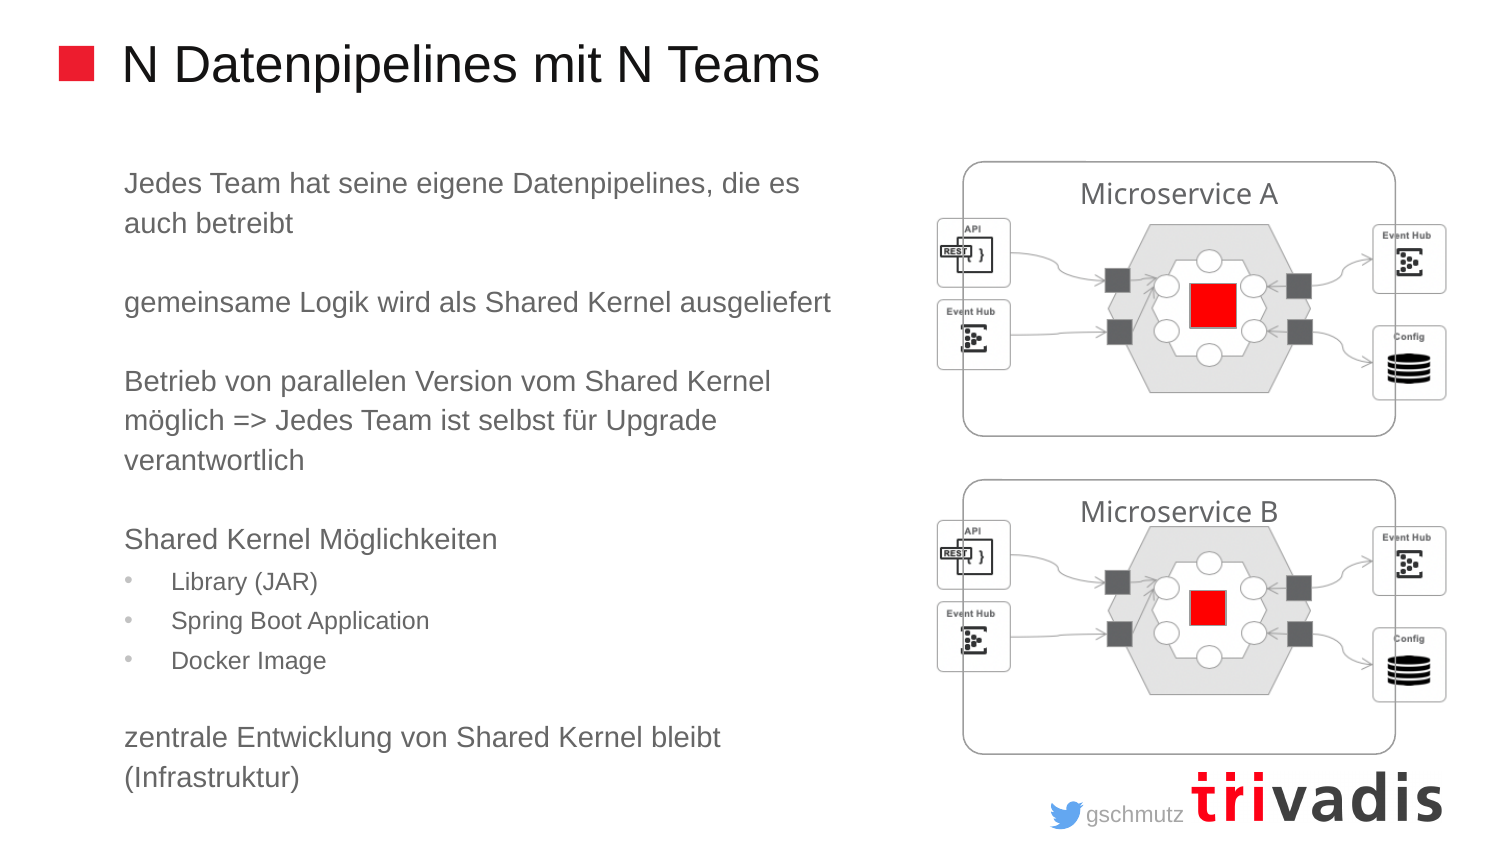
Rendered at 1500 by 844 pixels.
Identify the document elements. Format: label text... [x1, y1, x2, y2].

text_box Microservice A [961, 159, 1398, 195]
picture [916, 197, 1484, 415]
text_box Microservice A [962, 423, 1397, 439]
text_box Microservice B [960, 724, 1398, 757]
list Jedes Team hat seine eigene Datenpipelines, die es auch betreibt gemeinsame Logik wird als Shared Kernel ausgeliefert Betrieb von parallelen Version vom Shared Kernel möglich => Jedes Team ist selbst für Upgrade verantwortlich Shared Kernel Möglichkeiten Library (JAR) Spring Boot Application Docker Image zentrale Entwicklung von Shared Kernel bleibt (Infrastruktur) [106, 152, 876, 725]
title N Datenpipelines mit N Teams [103, 20, 1442, 140]
picture [916, 498, 1484, 716]
text_box Microservice B [961, 477, 1398, 497]
picture [1045, 796, 1089, 834]
picture [1191, 771, 1442, 823]
